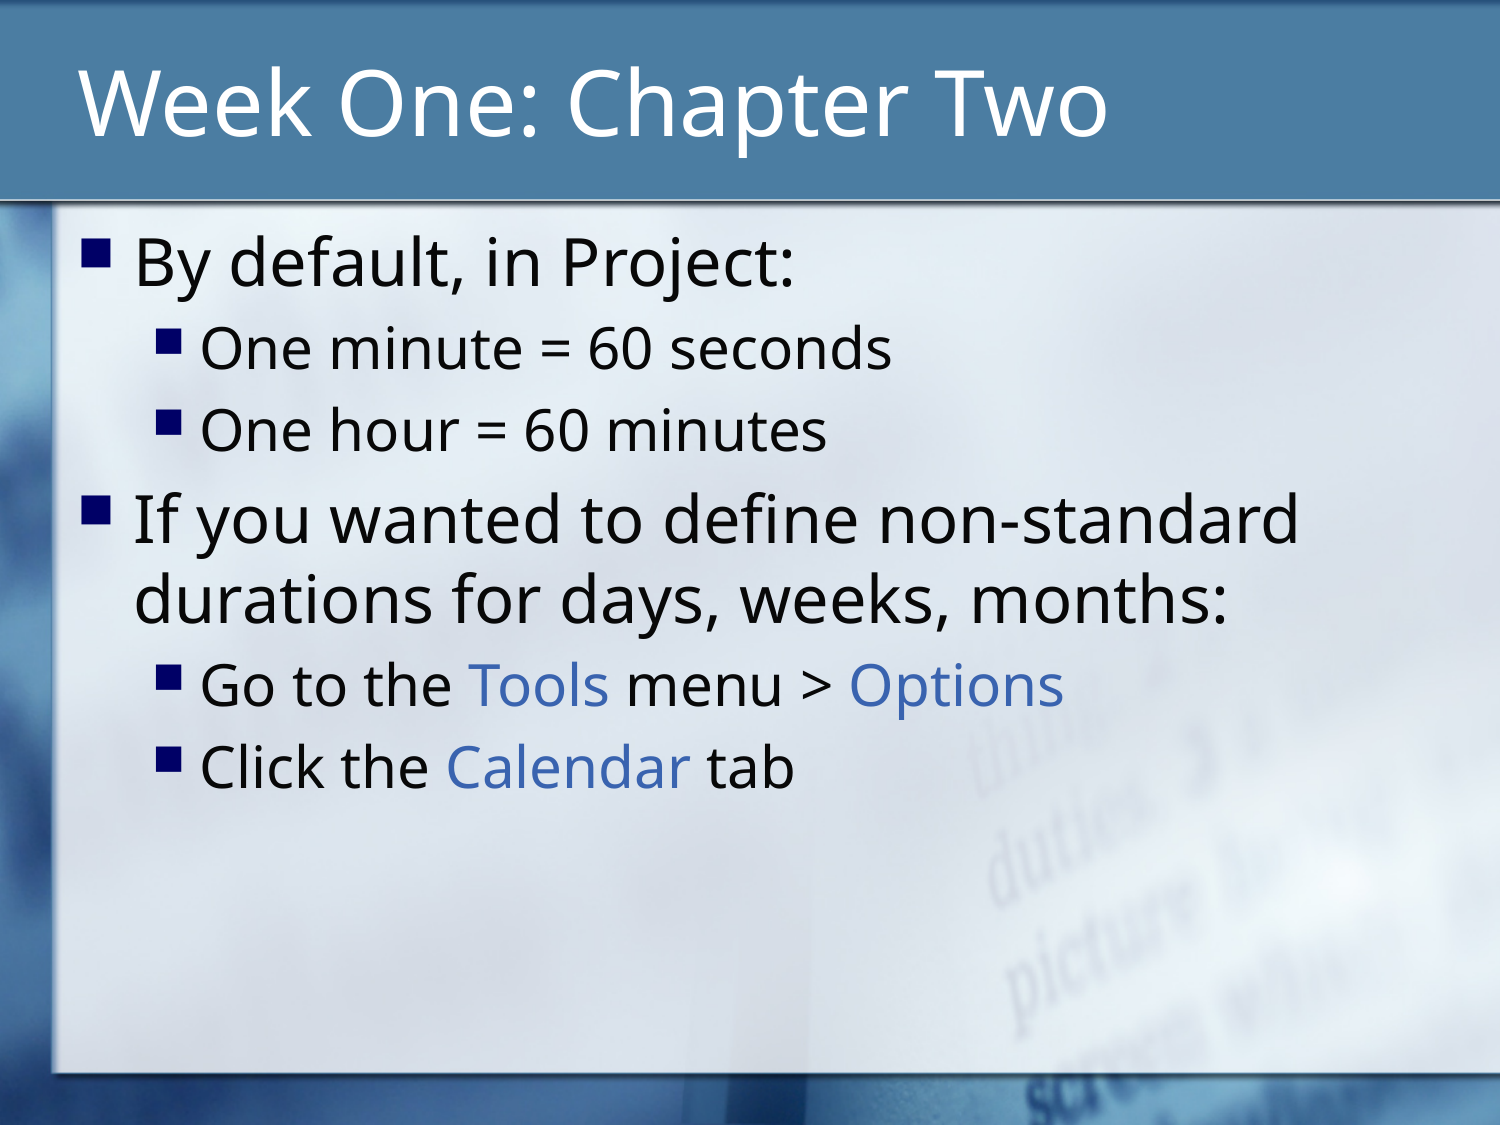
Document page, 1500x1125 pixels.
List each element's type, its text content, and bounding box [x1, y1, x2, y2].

picture [0, 0, 1500, 1125]
title Week One: Chapter Two [62, 12, 1461, 188]
list By default, in Project: One minute = 60 seconds One hour = 60 minutes If you wanted to define non-standard durations for days, weeks, months: Go to the Tools menu > Options Click the Calendar tab [62, 212, 1463, 1075]
